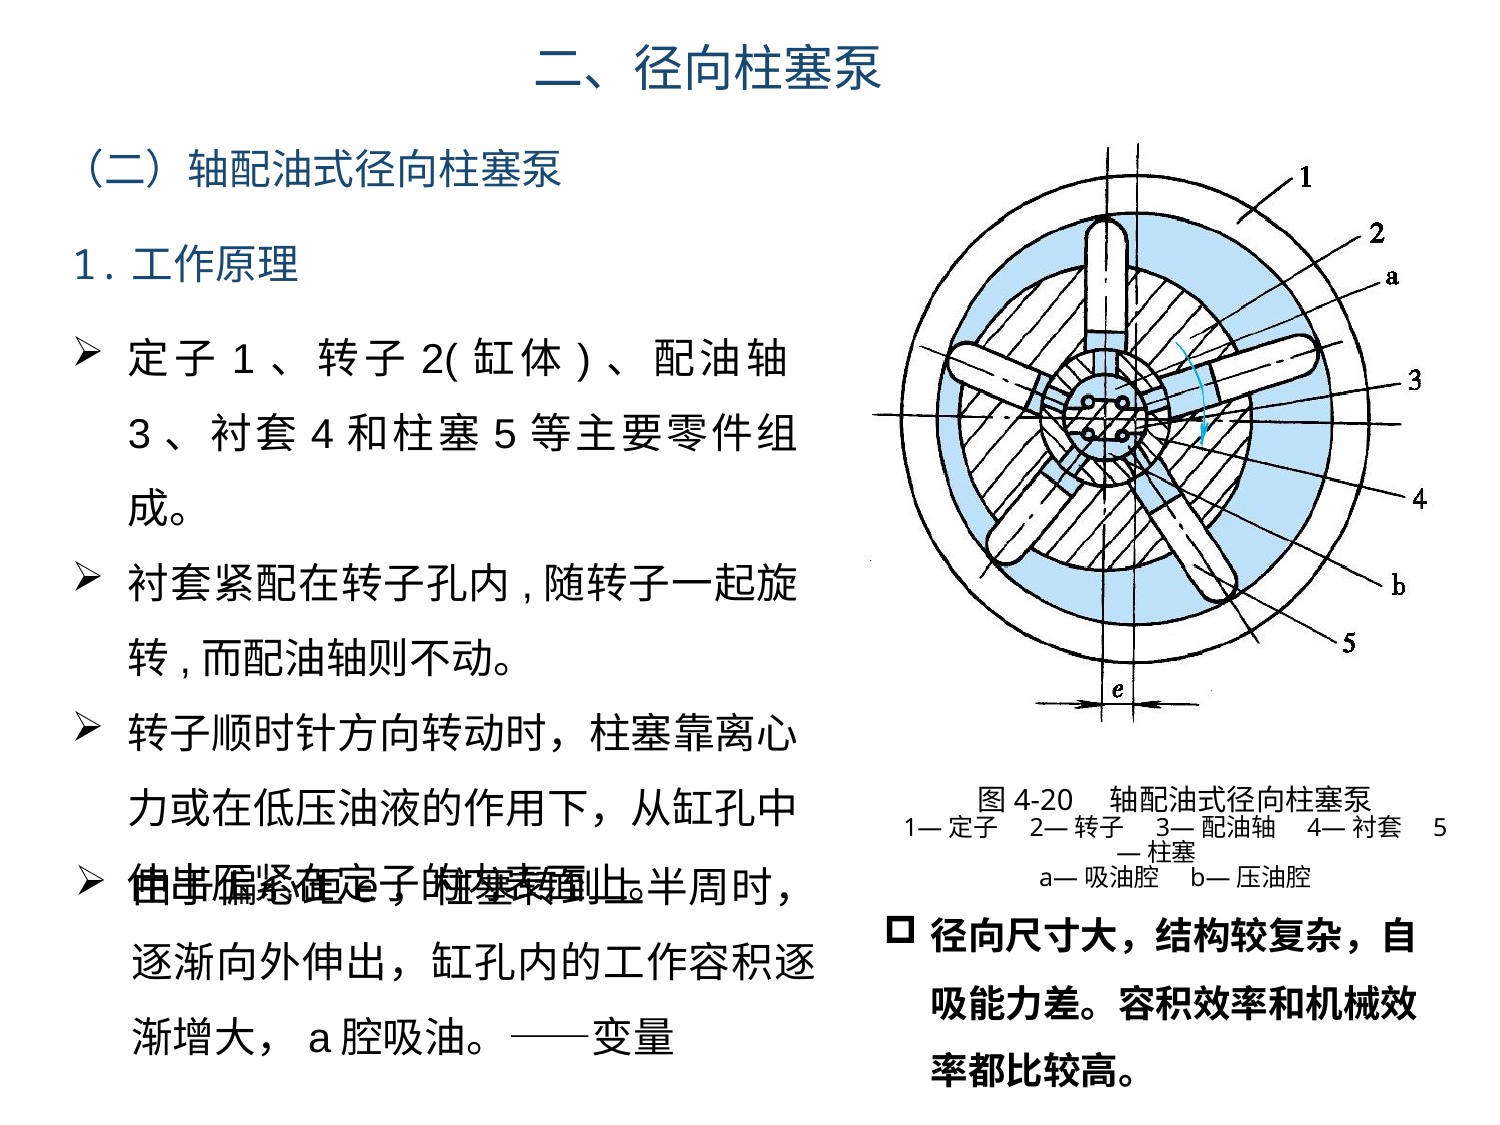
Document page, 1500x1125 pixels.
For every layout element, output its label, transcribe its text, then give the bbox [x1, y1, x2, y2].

text_box （二）轴配油式径向柱塞泵 [5, 135, 621, 200]
text_box 径向尺寸大，结构较复杂，自吸能力差。容积效率和机械效率都比较高。 [869, 882, 1440, 1100]
picture [841, 127, 1457, 747]
text_box 二、径向柱塞泵 [240, 29, 1176, 104]
text_box 由于偏心距e，柱塞转到上半周时，逐渐向外伸出，缸孔内的工作容积逐渐增大，a腔吸油。——变量 [60, 828, 832, 1069]
text_box 定子1、转子2(缸体)、配油轴3、衬套4和柱塞5等主要零件组成。 衬套紧配在转子孔内,随转子一起旋转,而配油轴则不动。 转子顺时针方向转动时，柱塞靠离心力或在低压油液的作用下，从缸孔中伸出压紧在定子的内表面上。 [56, 299, 814, 914]
text_box 图4-20 轴配油式径向柱塞泵 1—定子 2—转子 3—配油轴 4—衬套 5—柱塞 a—吸油腔 b—压油腔 [841, 780, 1472, 899]
text_box 1.工作原理 [57, 230, 393, 296]
